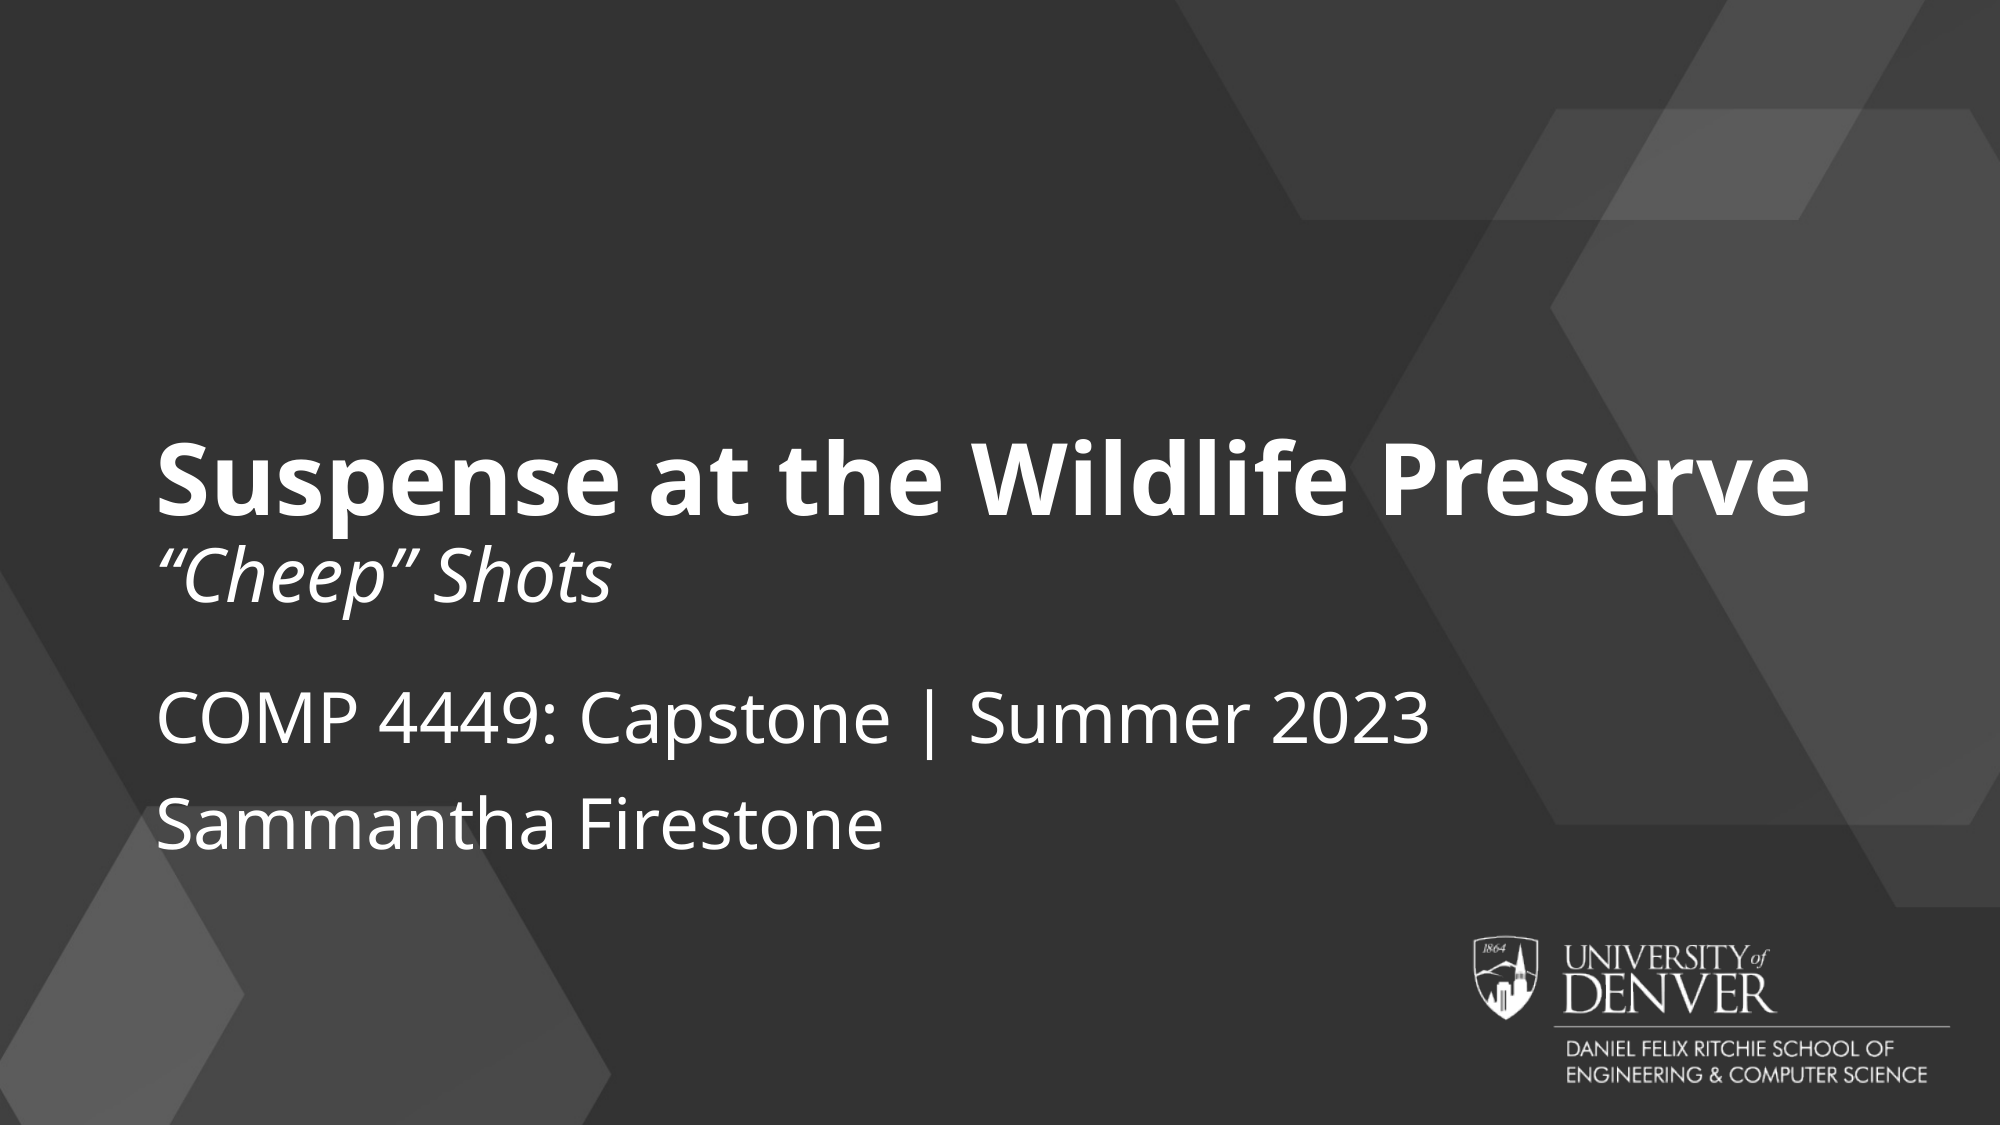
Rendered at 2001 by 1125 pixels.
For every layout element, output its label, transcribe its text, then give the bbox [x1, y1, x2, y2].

title Suspense at the Wildlife Preserve “Cheep” Shots [140, 135, 1864, 626]
list COMP 4449: Capstone | Summer 2023 Sammantha Firestone [140, 665, 1505, 934]
picture [0, 0, 2000, 1125]
